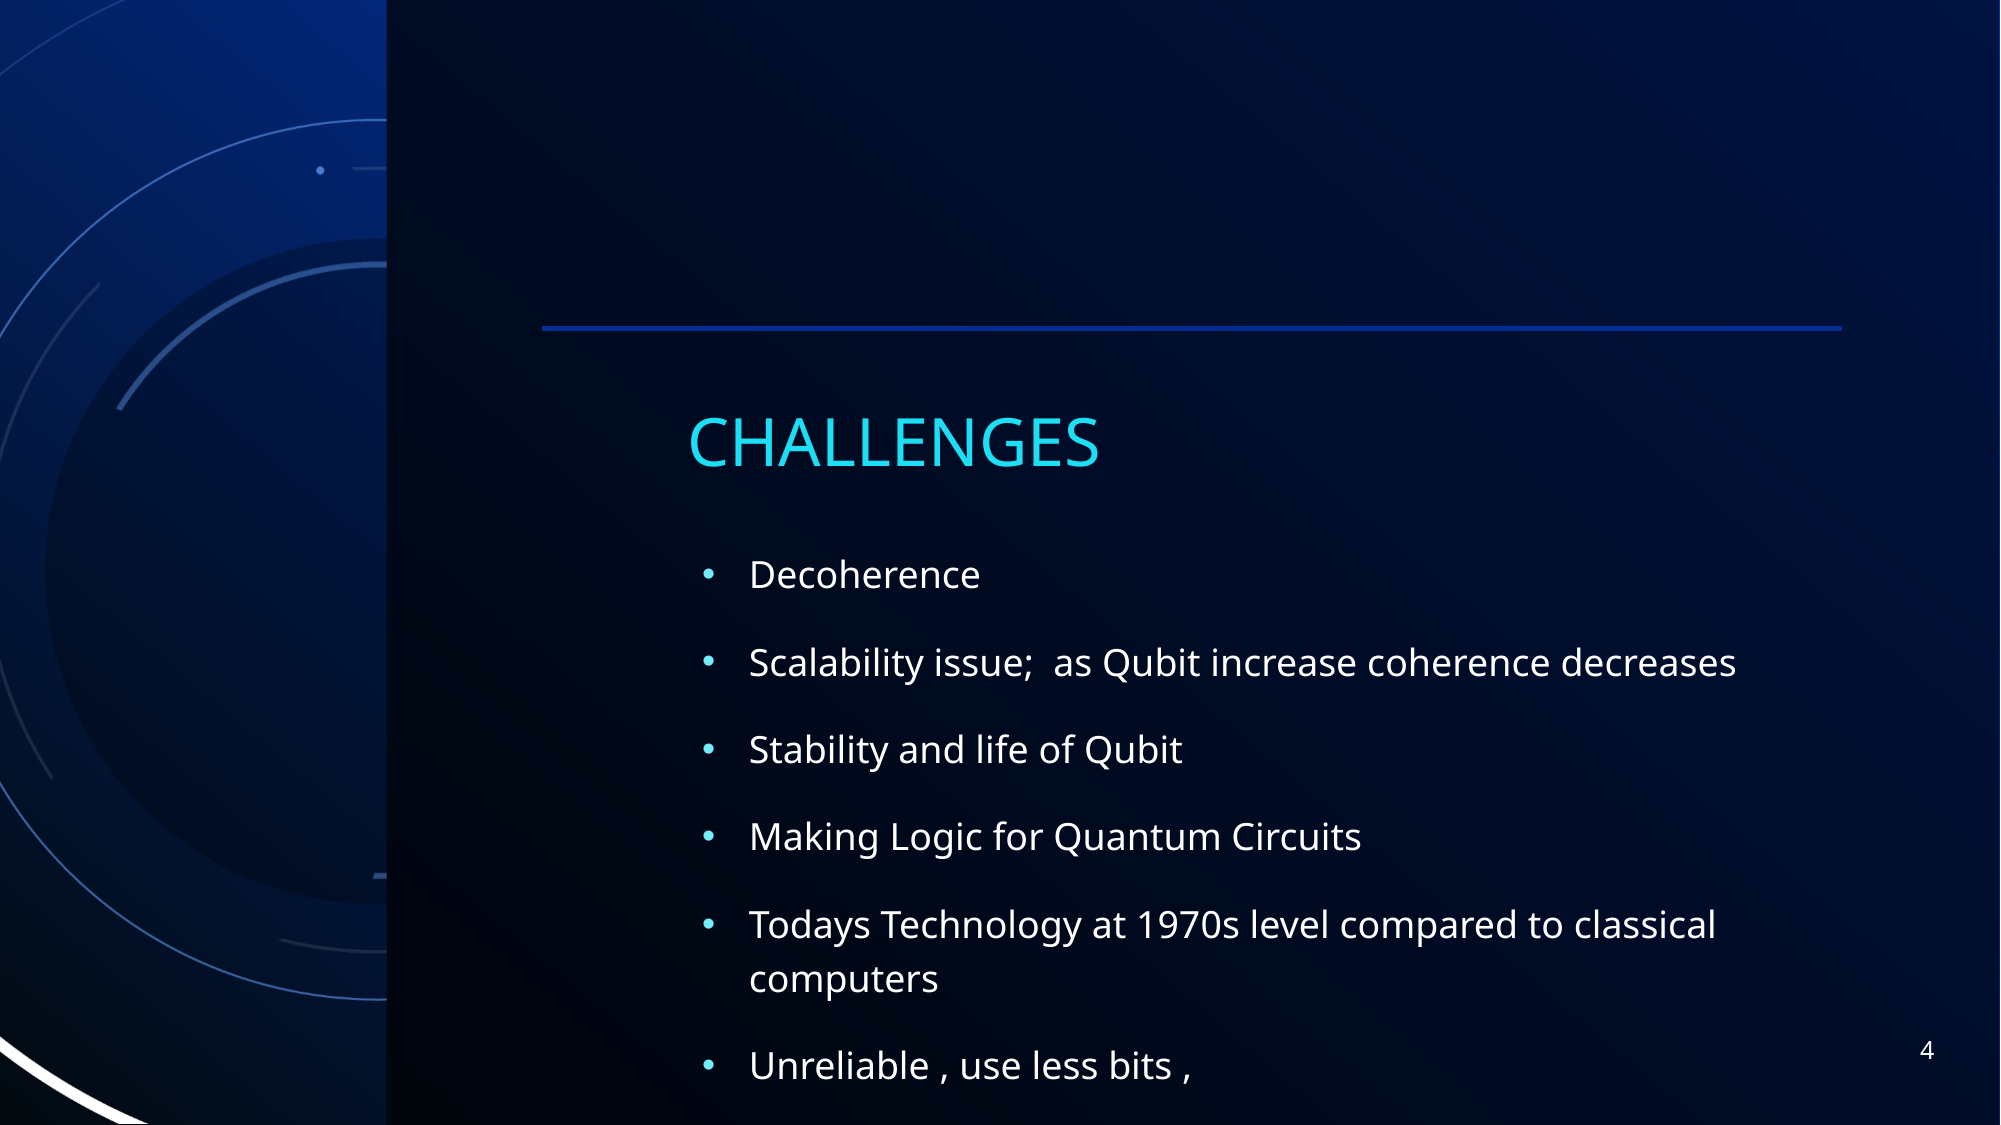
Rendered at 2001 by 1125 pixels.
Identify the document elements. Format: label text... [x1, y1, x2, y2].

slide_number 4 [1499, 1021, 1950, 1082]
title challenges [687, 216, 1905, 489]
list Decoherence Scalability issue; as Qubit increase coherence decreases Stability and life of Qubit Making Logic for Quantum Circuits Todays Technology at 1970s level compared to classical computers Unreliable , use less bits , [687, 534, 1905, 1101]
picture [0, 0, 387, 1124]
